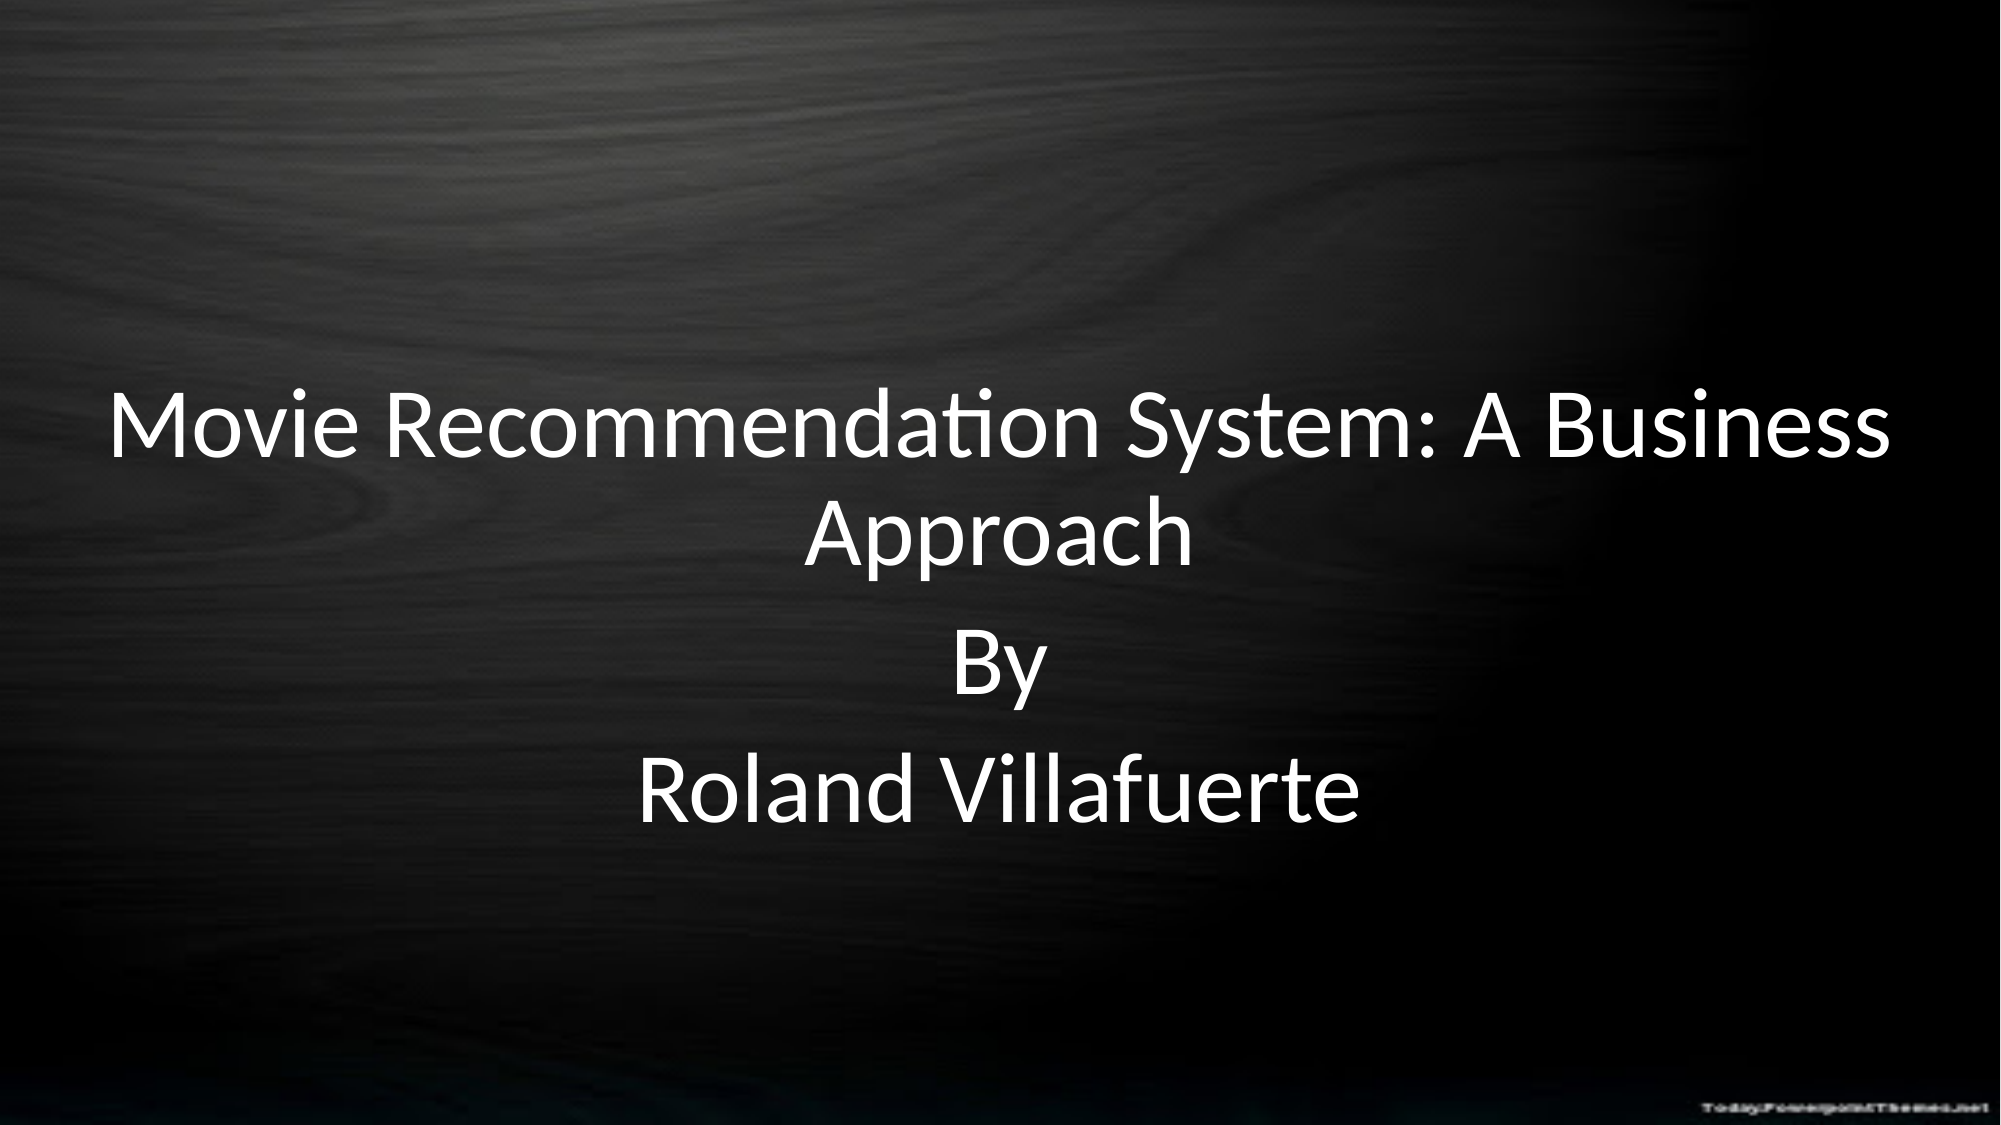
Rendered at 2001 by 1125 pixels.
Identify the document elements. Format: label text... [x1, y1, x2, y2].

list Movie Recommendation System: A Business Approach By Roland Villafuerte [0, 0, 2000, 1125]
